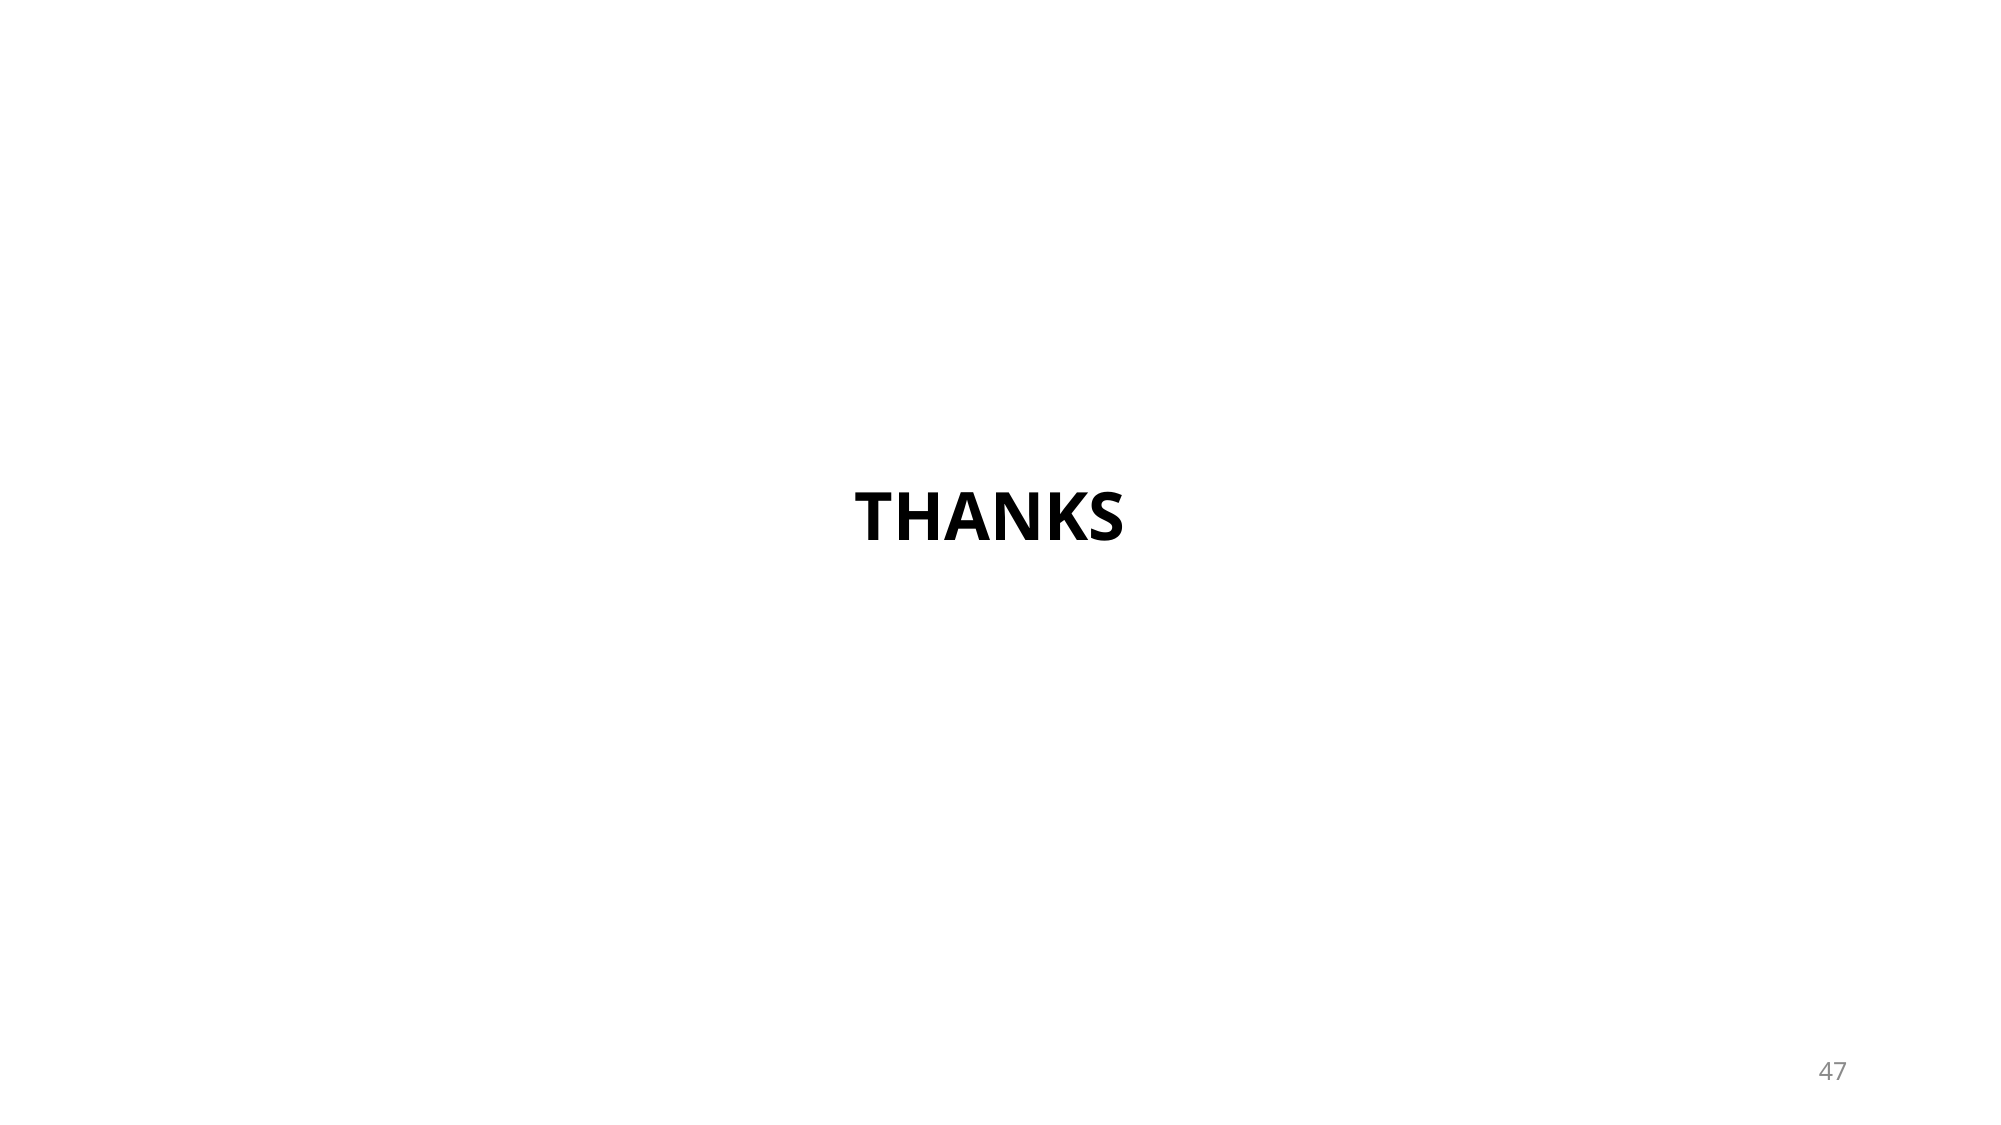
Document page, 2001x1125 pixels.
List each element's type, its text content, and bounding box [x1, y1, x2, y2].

slide_number 47 [1412, 1042, 1863, 1103]
text_box THANKS [840, 466, 1160, 562]
